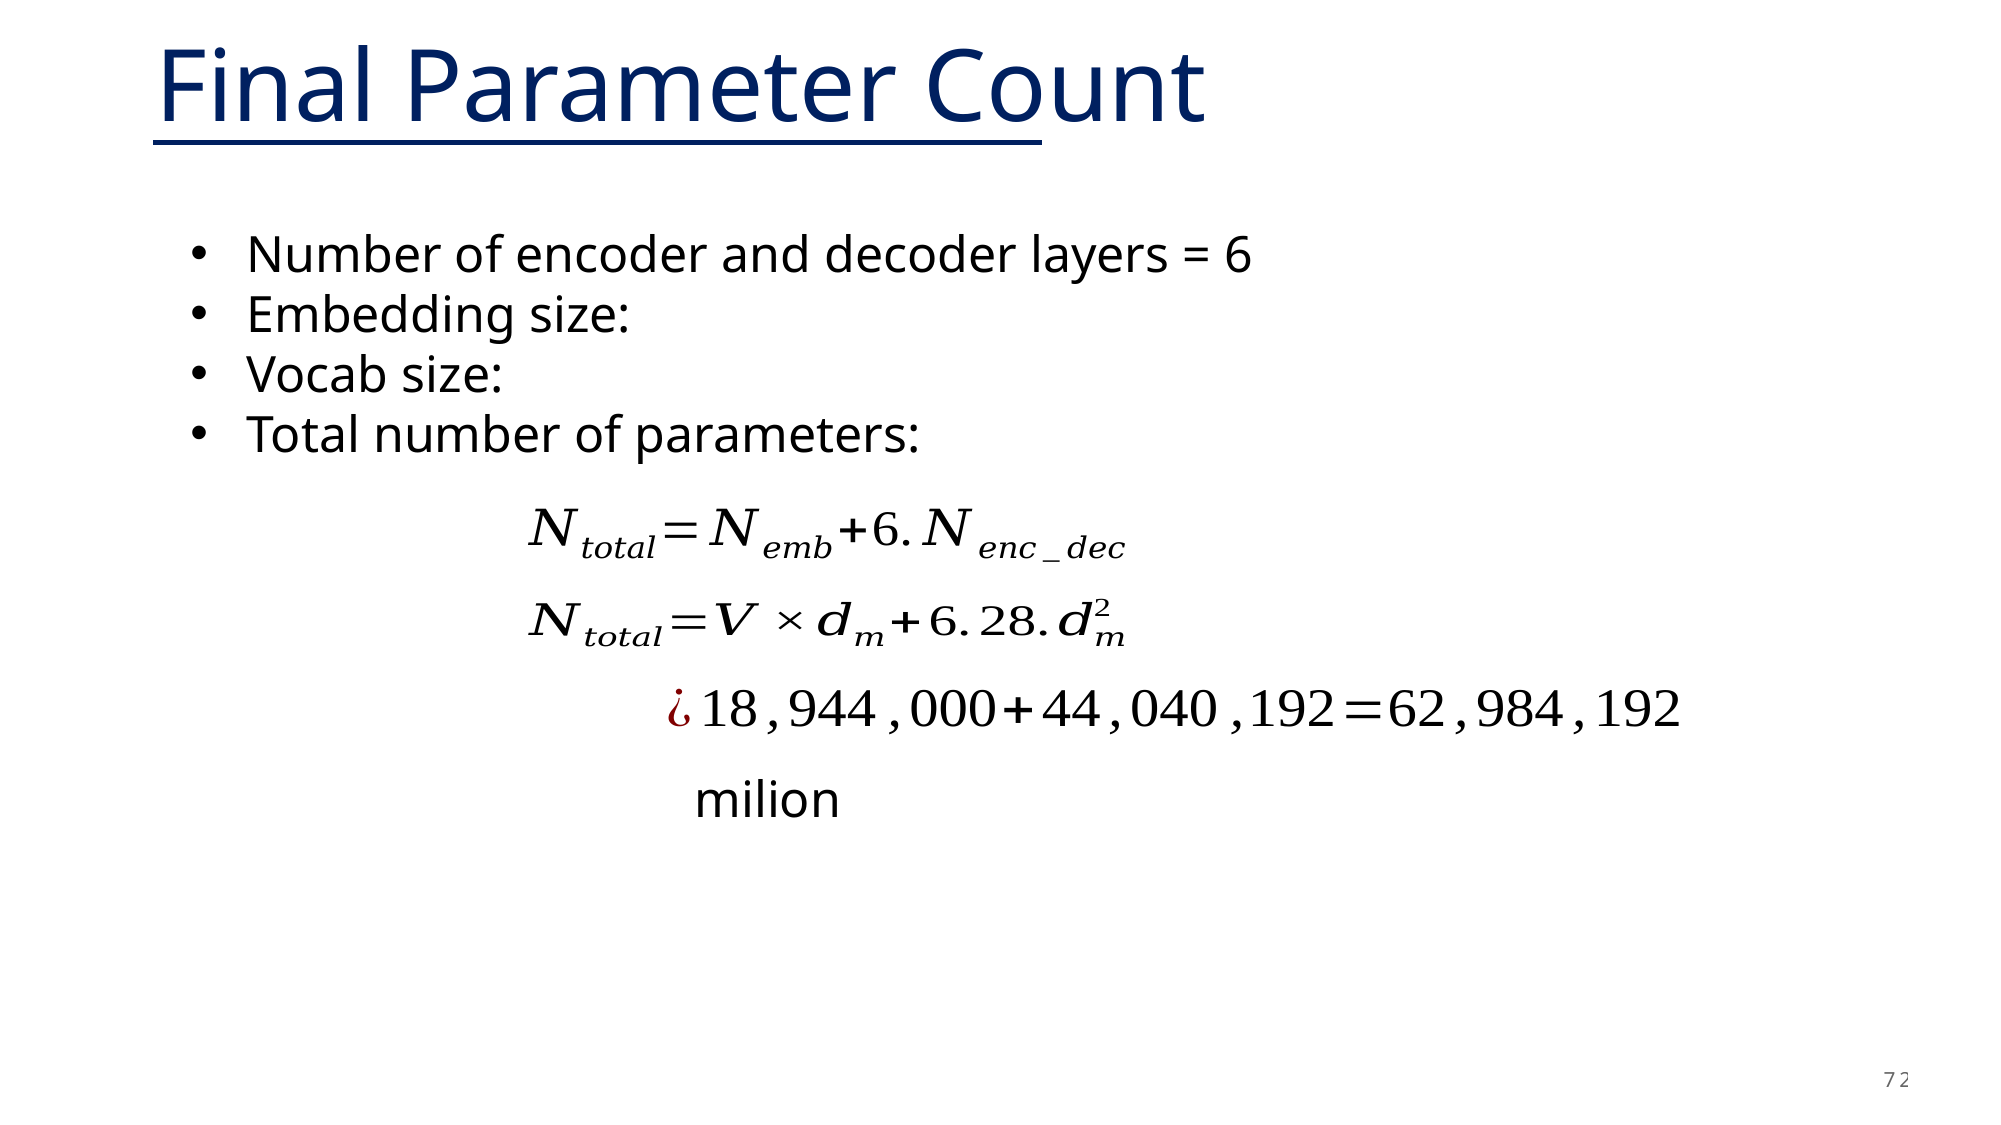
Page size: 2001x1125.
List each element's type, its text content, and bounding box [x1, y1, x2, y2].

title Final Parameter Count [140, 0, 1871, 149]
slide_number 72 [1637, 1042, 1927, 1119]
